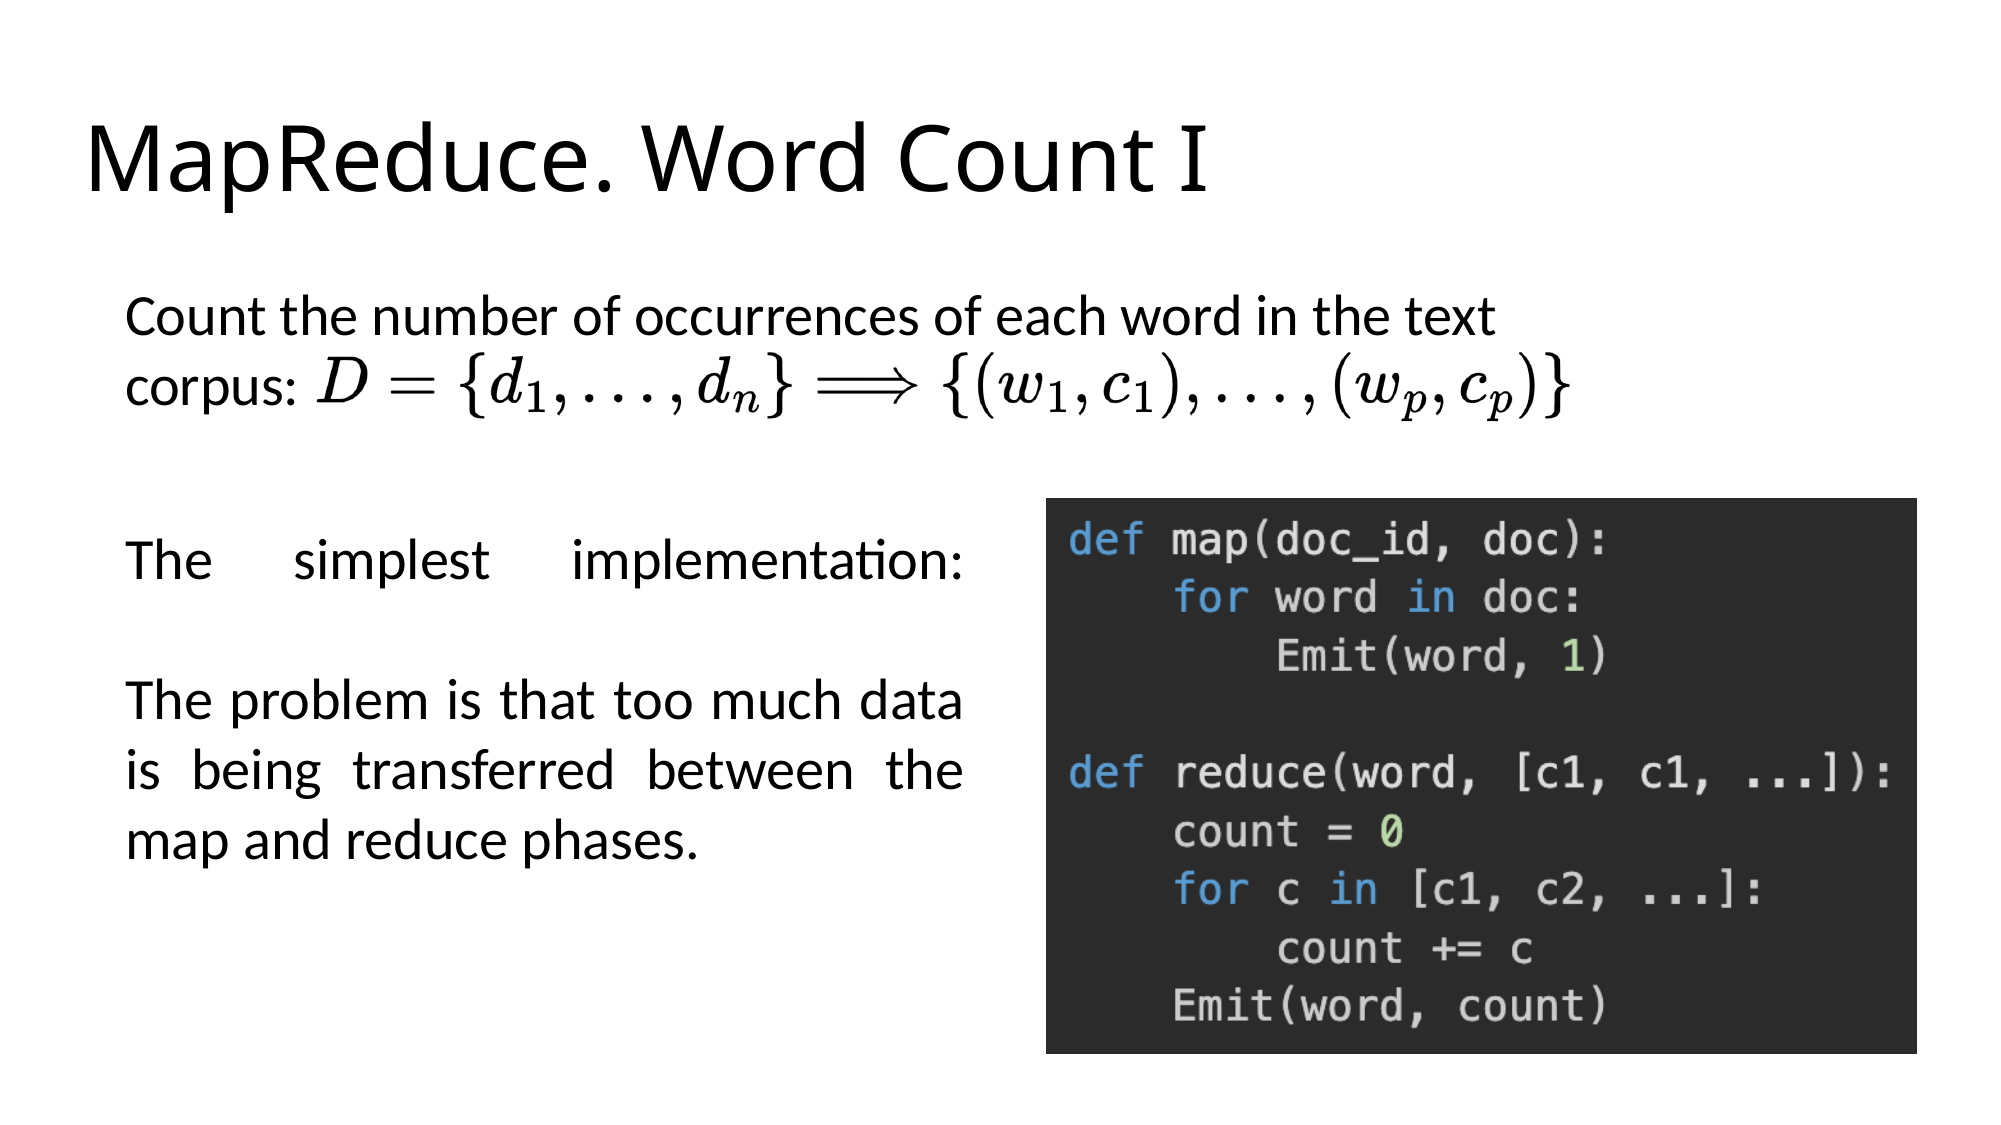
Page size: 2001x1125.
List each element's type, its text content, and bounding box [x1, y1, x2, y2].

text_box The simplest implementation: The problem is that too much data is being transferred between the map and reduce phases. [110, 513, 980, 949]
title MapReduce. Word Count I [68, 97, 1932, 223]
picture [1046, 498, 1917, 1054]
picture [303, 340, 1593, 437]
text_box Count the number of occurrences of each word in the text corpus: [110, 269, 1647, 425]
